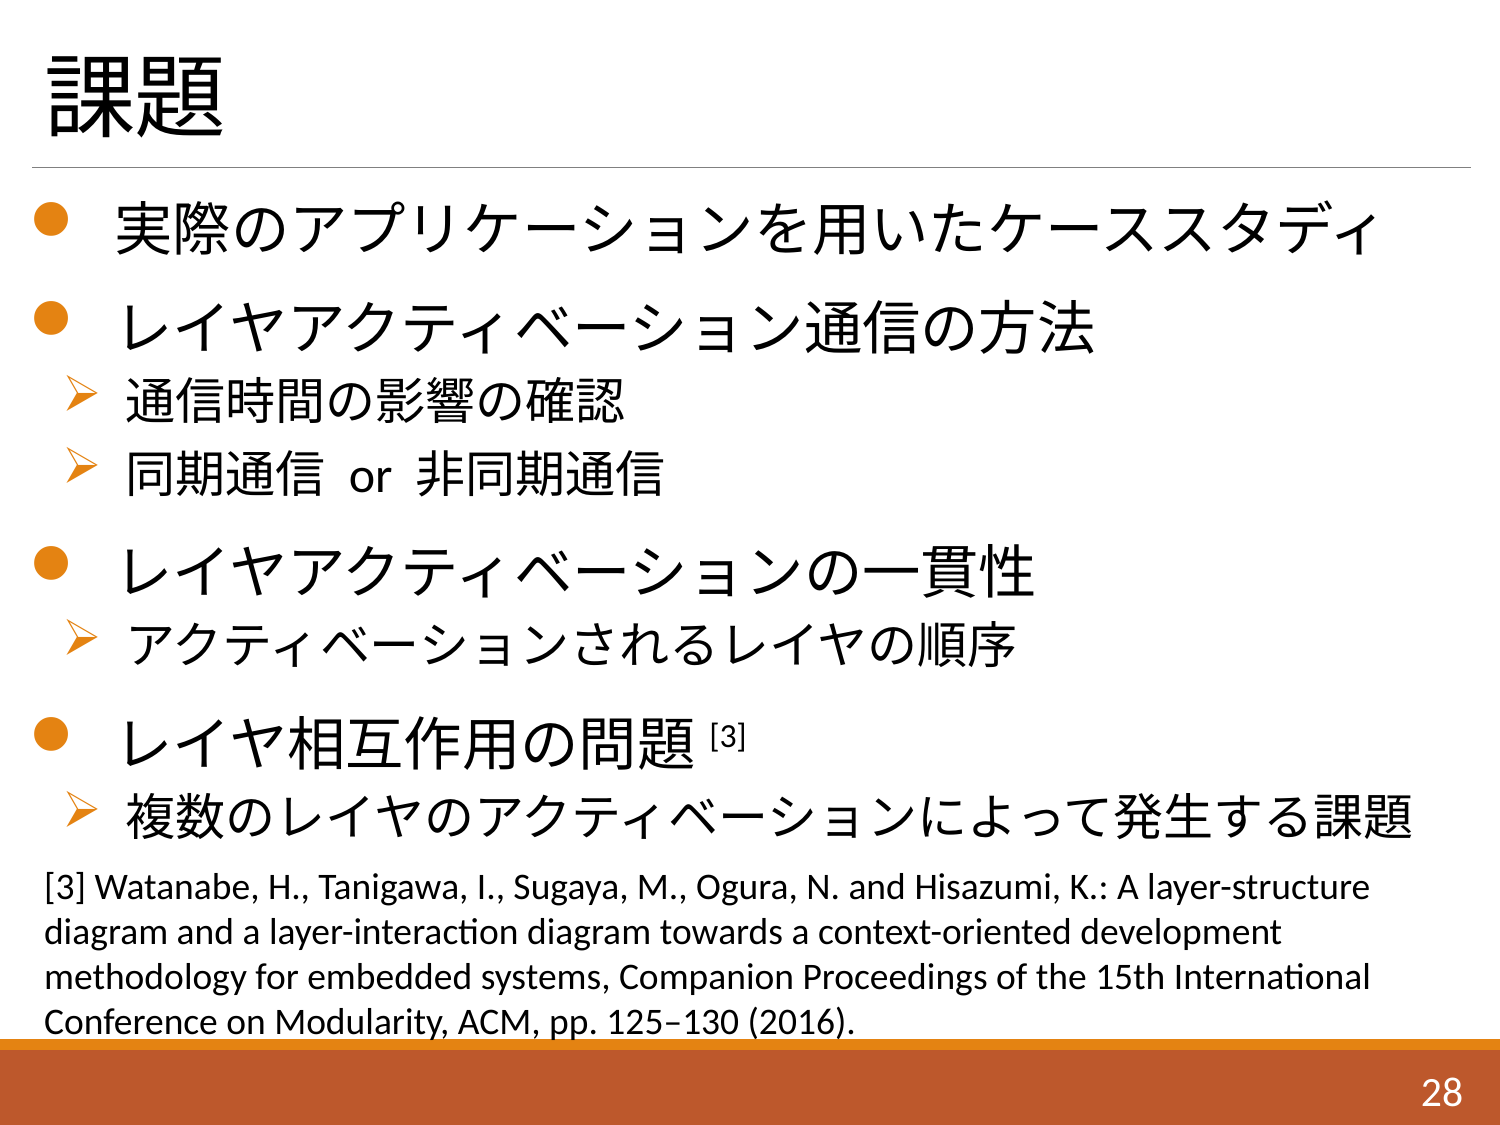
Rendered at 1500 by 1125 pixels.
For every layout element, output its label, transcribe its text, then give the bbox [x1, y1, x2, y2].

slide_number 27 [1316, 1095, 1479, 1120]
title 課題 [29, 26, 1479, 157]
text_box [3] Watanabe, H., Tanigawa, I., Sugaya, M., Ogura, N. and Hisazumi, K.: A layer-structure diagram and a layer-interaction diagram towards a context-oriented development methodology for embedded systems, Companion Proceedings of the 15th International Conference on Modularity, ACM, pp. 125–130 (2016). [29, 854, 1479, 1095]
list 実際のアプリケーションを用いたケーススタディ レイヤアクティベーション通信の方法 通信時間の影響の確認 同期通信 or 非同期通信 レイヤアクティベーションの一貫性 アクティベーションされるレイヤの順序 レイヤ相互作用の問題[3] 複数のレイヤのアクティベーションによって発生する課題 [29, 184, 1479, 854]
